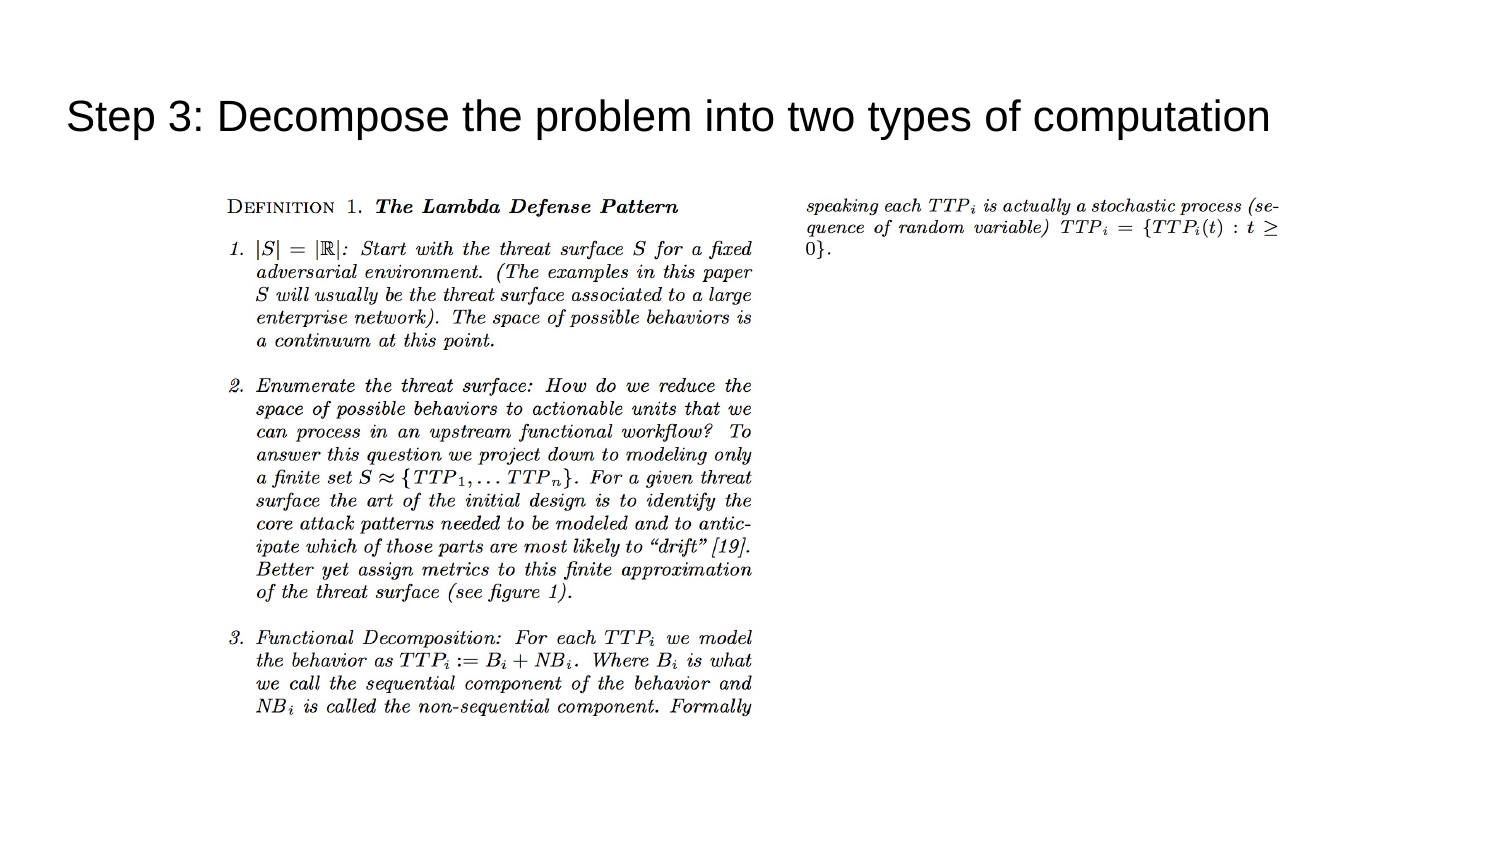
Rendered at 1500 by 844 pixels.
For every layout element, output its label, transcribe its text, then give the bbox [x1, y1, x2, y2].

picture [205, 165, 1298, 729]
title Step 3: Decompose the problem into two types of computation [51, 72, 1449, 167]
